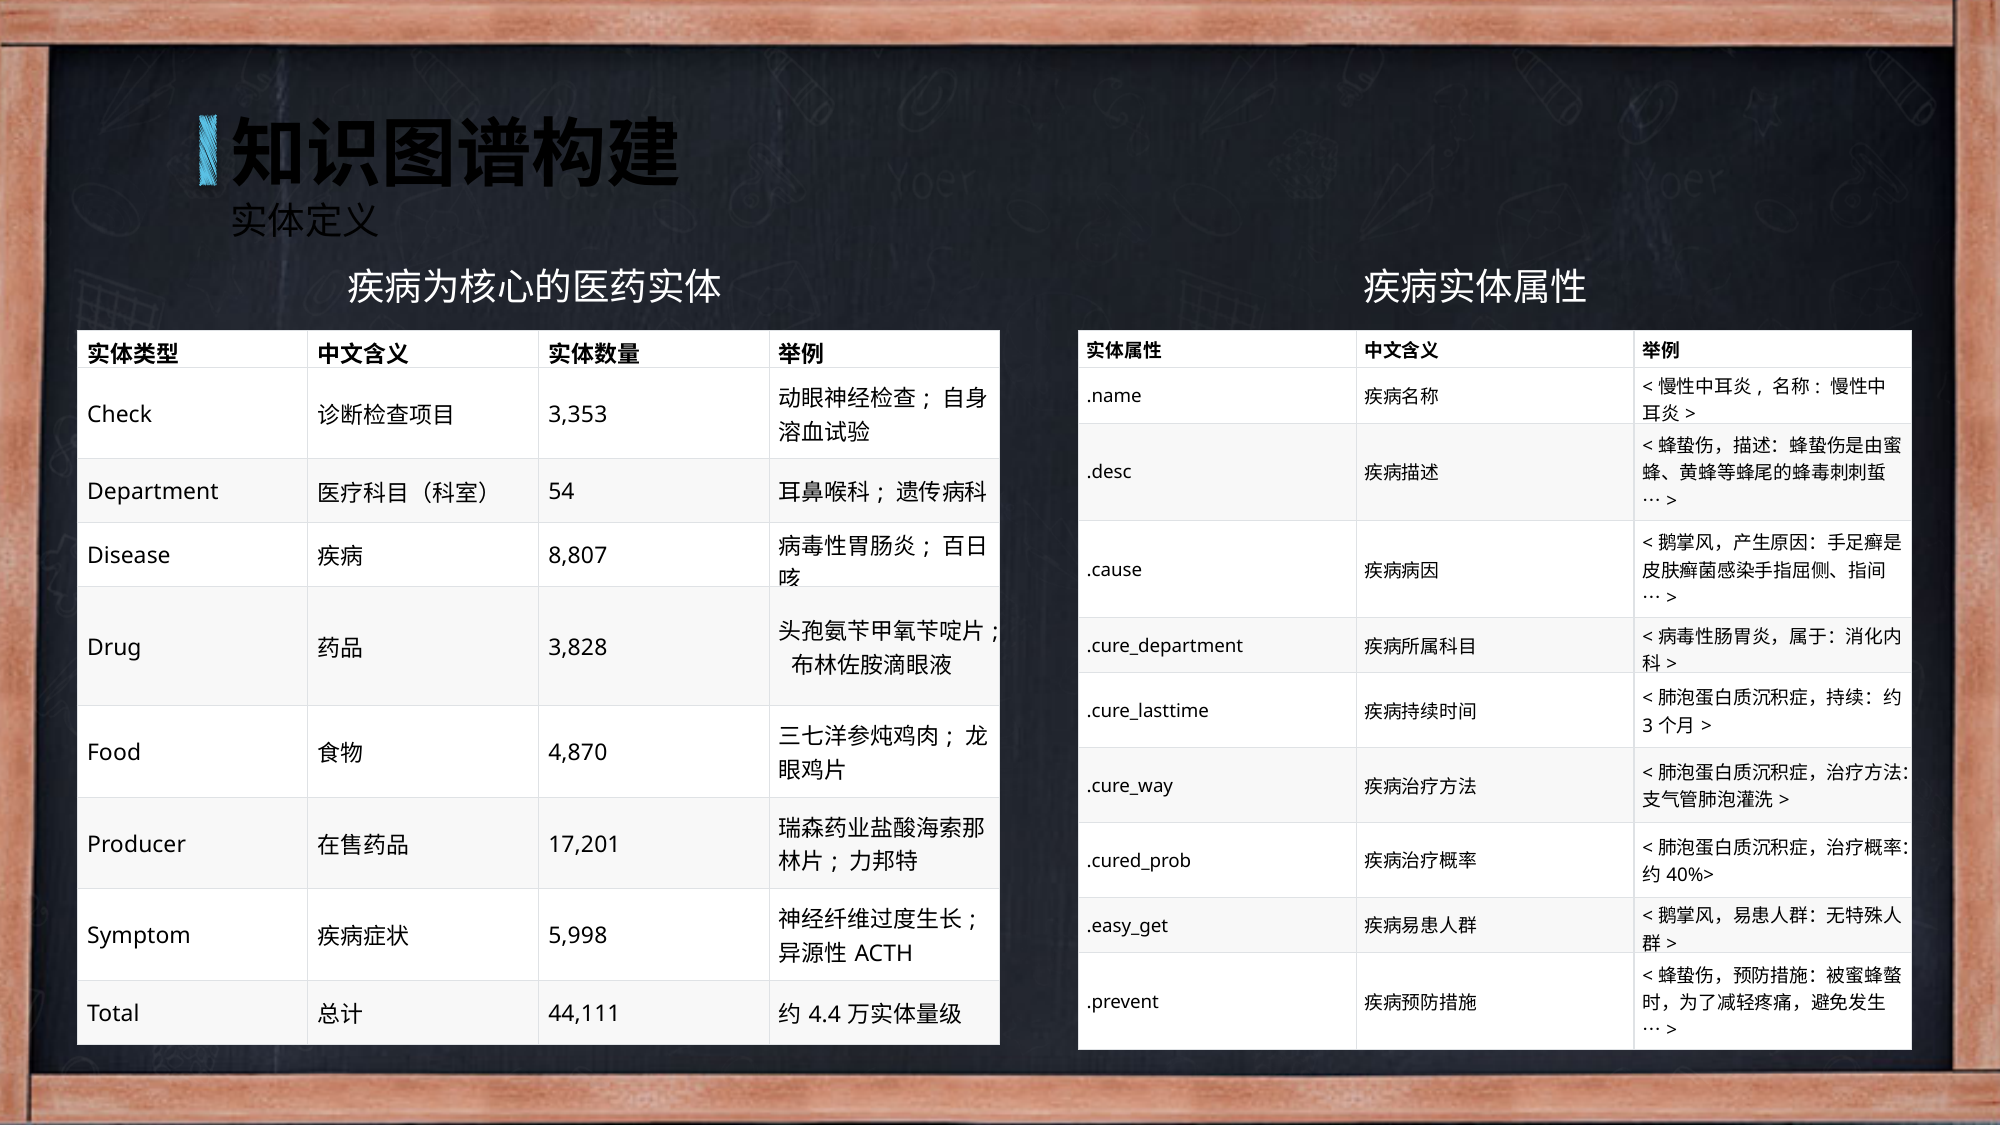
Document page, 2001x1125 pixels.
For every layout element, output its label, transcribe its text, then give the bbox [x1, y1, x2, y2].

table_cell <鹅掌风，易患人群：无特殊人群> [1635, 898, 1911, 952]
table_cell 3,353 [539, 368, 769, 458]
table_cell 约4.4万实体量级 [770, 981, 999, 1044]
table_cell Symptom [78, 889, 307, 980]
table_header 实体属性 [1079, 331, 1356, 367]
table_cell 疾病病因 [1357, 521, 1633, 617]
table_cell 总计 [308, 981, 538, 1044]
table_cell <病毒性肠胃炎，属于：消化内科> [1635, 618, 1911, 672]
table_cell <蜂蛰伤，预防措施：被蜜蜂螫时，为了减轻疼痛，避免发生…> [1635, 953, 1911, 1049]
table_cell 药品 [308, 587, 538, 705]
table_cell .cure_way [1079, 748, 1356, 822]
table_cell 5,998 [539, 889, 769, 980]
table_cell 44,111 [539, 981, 769, 1044]
table_cell Disease [78, 523, 307, 586]
table_cell 疾病持续时间 [1357, 673, 1633, 747]
picture [0, 0, 2000, 1125]
table_cell 三七洋参炖鸡肉; 龙眼鸡片 [770, 706, 999, 797]
table_cell Check [78, 368, 307, 458]
table_cell 疾病预防措施 [1357, 953, 1633, 1049]
table_cell <肺泡蛋白质沉积症，治疗方法：支气管肺泡灌洗> [1635, 748, 1911, 822]
table_cell 医疗科目（科室） [308, 459, 538, 522]
table_cell Producer [78, 798, 307, 888]
table_cell 17,201 [539, 798, 769, 888]
table_cell .cure_lasttime [1079, 673, 1356, 747]
text_box [198, 113, 218, 186]
table_cell 疾病治疗概率 [1357, 823, 1633, 897]
table_cell .prevent [1079, 953, 1356, 1049]
text_box 实体定义 [215, 190, 395, 250]
table_cell <肺泡蛋白质沉积症，治疗概率：约40%> [1635, 823, 1911, 897]
table_header 举例 [770, 331, 999, 367]
table_cell 4,870 [539, 706, 769, 797]
text_box 疾病实体属性 [1348, 255, 1604, 316]
table_cell 神经纤维过度生长; 异源性ACTH [770, 889, 999, 980]
text_box 知识图谱构建 [216, 97, 697, 203]
table_cell 8,807 [539, 523, 769, 586]
table_header 实体类型 [78, 331, 307, 367]
table_cell 疾病治疗方法 [1357, 748, 1633, 822]
table_cell 疾病 [308, 523, 538, 586]
table_cell 3,828 [539, 587, 769, 705]
table_cell .name [1079, 368, 1356, 423]
table_cell Food [78, 706, 307, 797]
table_cell <蜂蛰伤，描述：蜂蛰伤是由蜜蜂、黄蜂等蜂尾的蜂毒刺刺蜇…> [1635, 424, 1911, 520]
table_header 中文含义 [308, 331, 538, 367]
table_cell 头孢氨苄甲氧苄啶片; 布林佐胺滴眼液 [770, 587, 999, 705]
table_cell 耳鼻喉科; 遗传病科 [770, 459, 999, 522]
table_cell 在售药品 [308, 798, 538, 888]
table_cell <鹅掌风，产生原因：手足癣是皮肤癣菌感染手指屈侧、指间…> [1635, 521, 1911, 617]
table_cell 疾病描述 [1357, 424, 1633, 520]
table_cell Department [78, 459, 307, 522]
table_cell 病毒性胃肠炎; 百日咳 [770, 523, 999, 586]
table_cell 疾病名称 [1357, 368, 1633, 423]
table_cell .desc [1079, 424, 1356, 520]
table_cell 食物 [308, 706, 538, 797]
table_cell 54 [539, 459, 769, 522]
table_cell <肺泡蛋白质沉积症，持续：约3个月> [1635, 673, 1911, 747]
table_cell .easy_get [1079, 898, 1356, 952]
text_box 疾病为核心的医药实体 [332, 255, 738, 316]
table_cell .cure_department [1079, 618, 1356, 672]
table_cell 疾病所属科目 [1357, 618, 1633, 672]
table_cell <慢性中耳炎, 名称: 慢性中耳炎> [1635, 368, 1911, 423]
table_cell 瑞森药业盐酸海索那林片; 力邦特 [770, 798, 999, 888]
table_header 实体数量 [539, 331, 769, 367]
table_header 中文含义 [1357, 331, 1633, 367]
table_cell Drug [78, 587, 307, 705]
table_cell Total [78, 981, 307, 1044]
table_cell 动眼神经检查; 自身溶血试验 [770, 368, 999, 458]
table_cell 诊断检查项目 [308, 368, 538, 458]
table_header 举例 [1635, 331, 1911, 367]
table_cell 疾病症状 [308, 889, 538, 980]
table_cell 疾病易患人群 [1357, 898, 1633, 952]
table_cell .cause [1079, 521, 1356, 617]
table_cell .cured_prob [1079, 823, 1356, 897]
